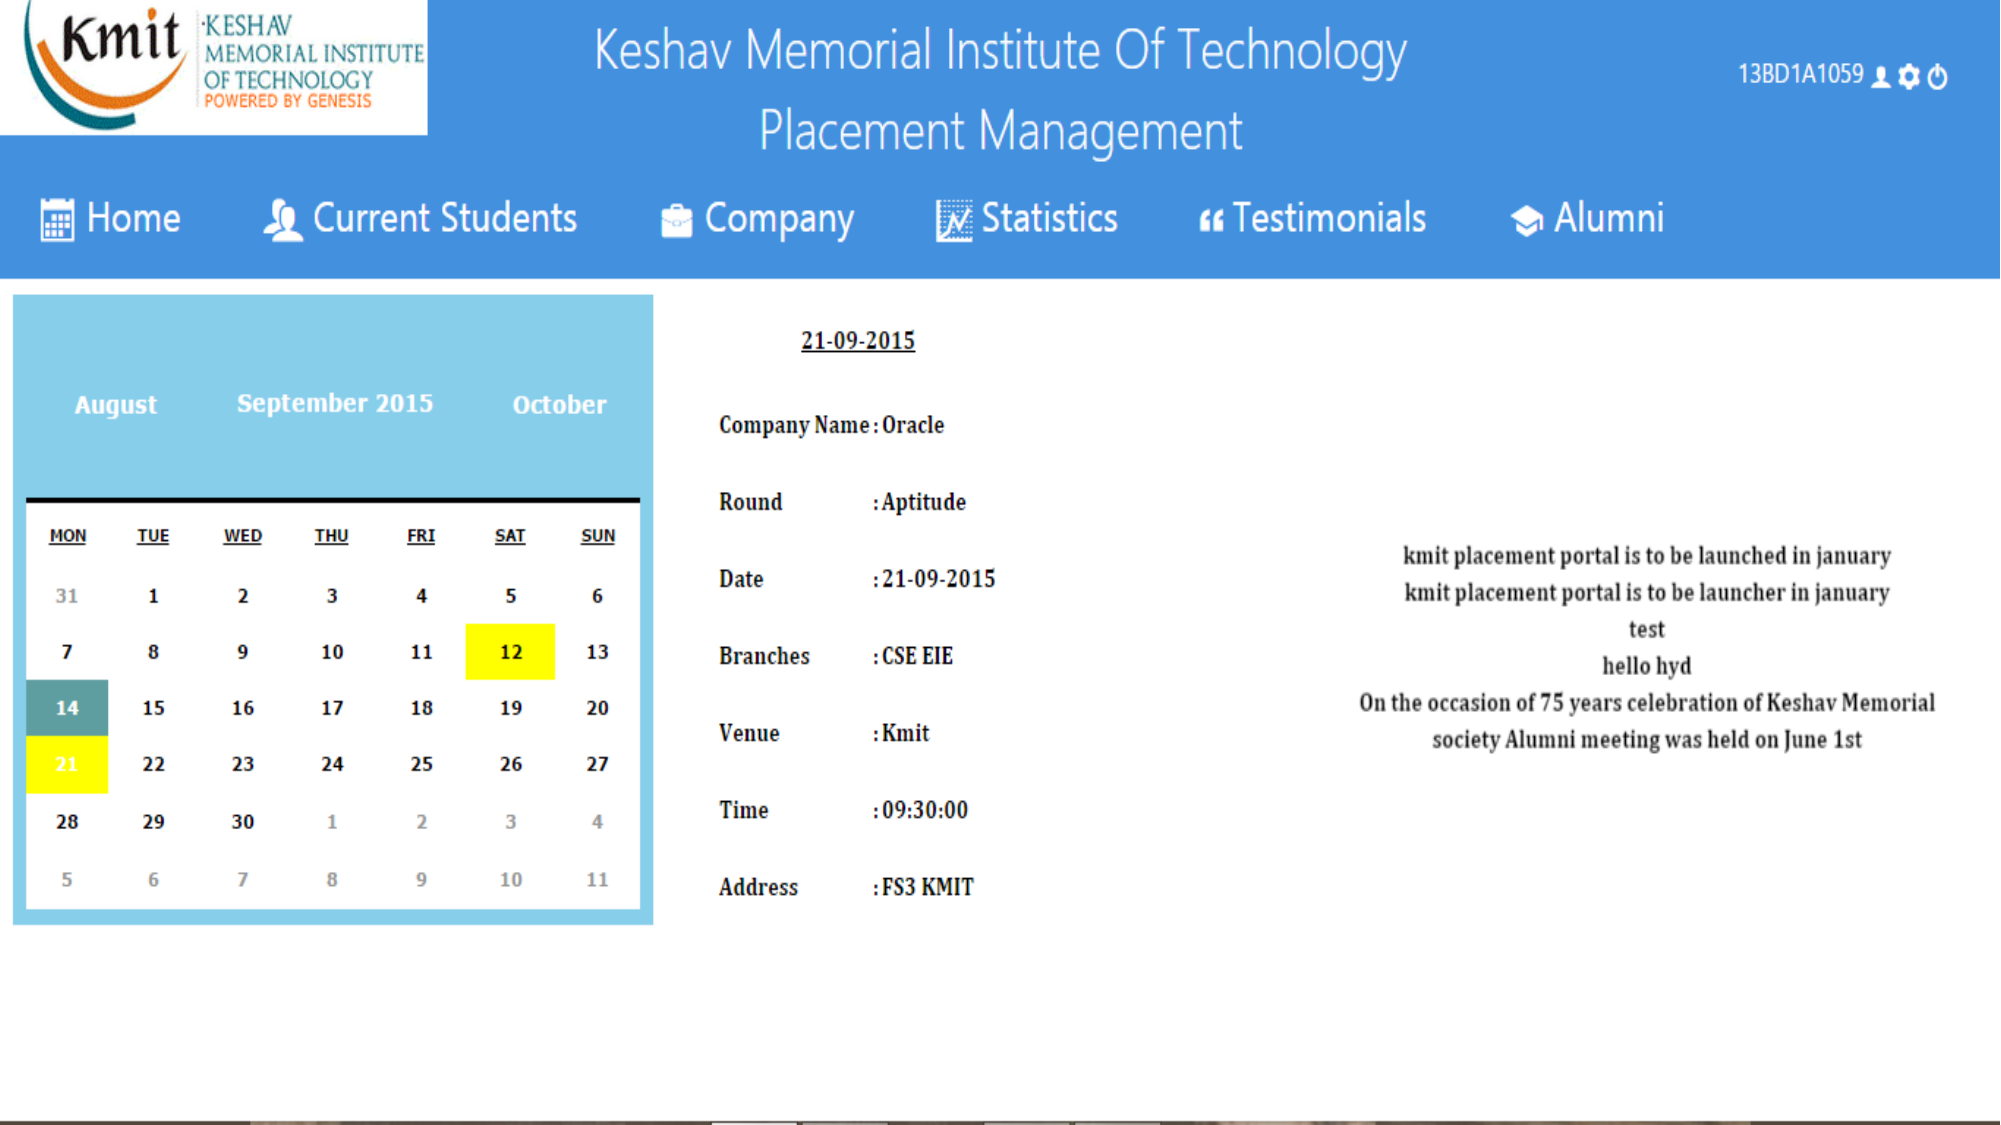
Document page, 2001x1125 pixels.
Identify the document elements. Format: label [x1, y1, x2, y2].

list [0, 0, 2000, 1125]
